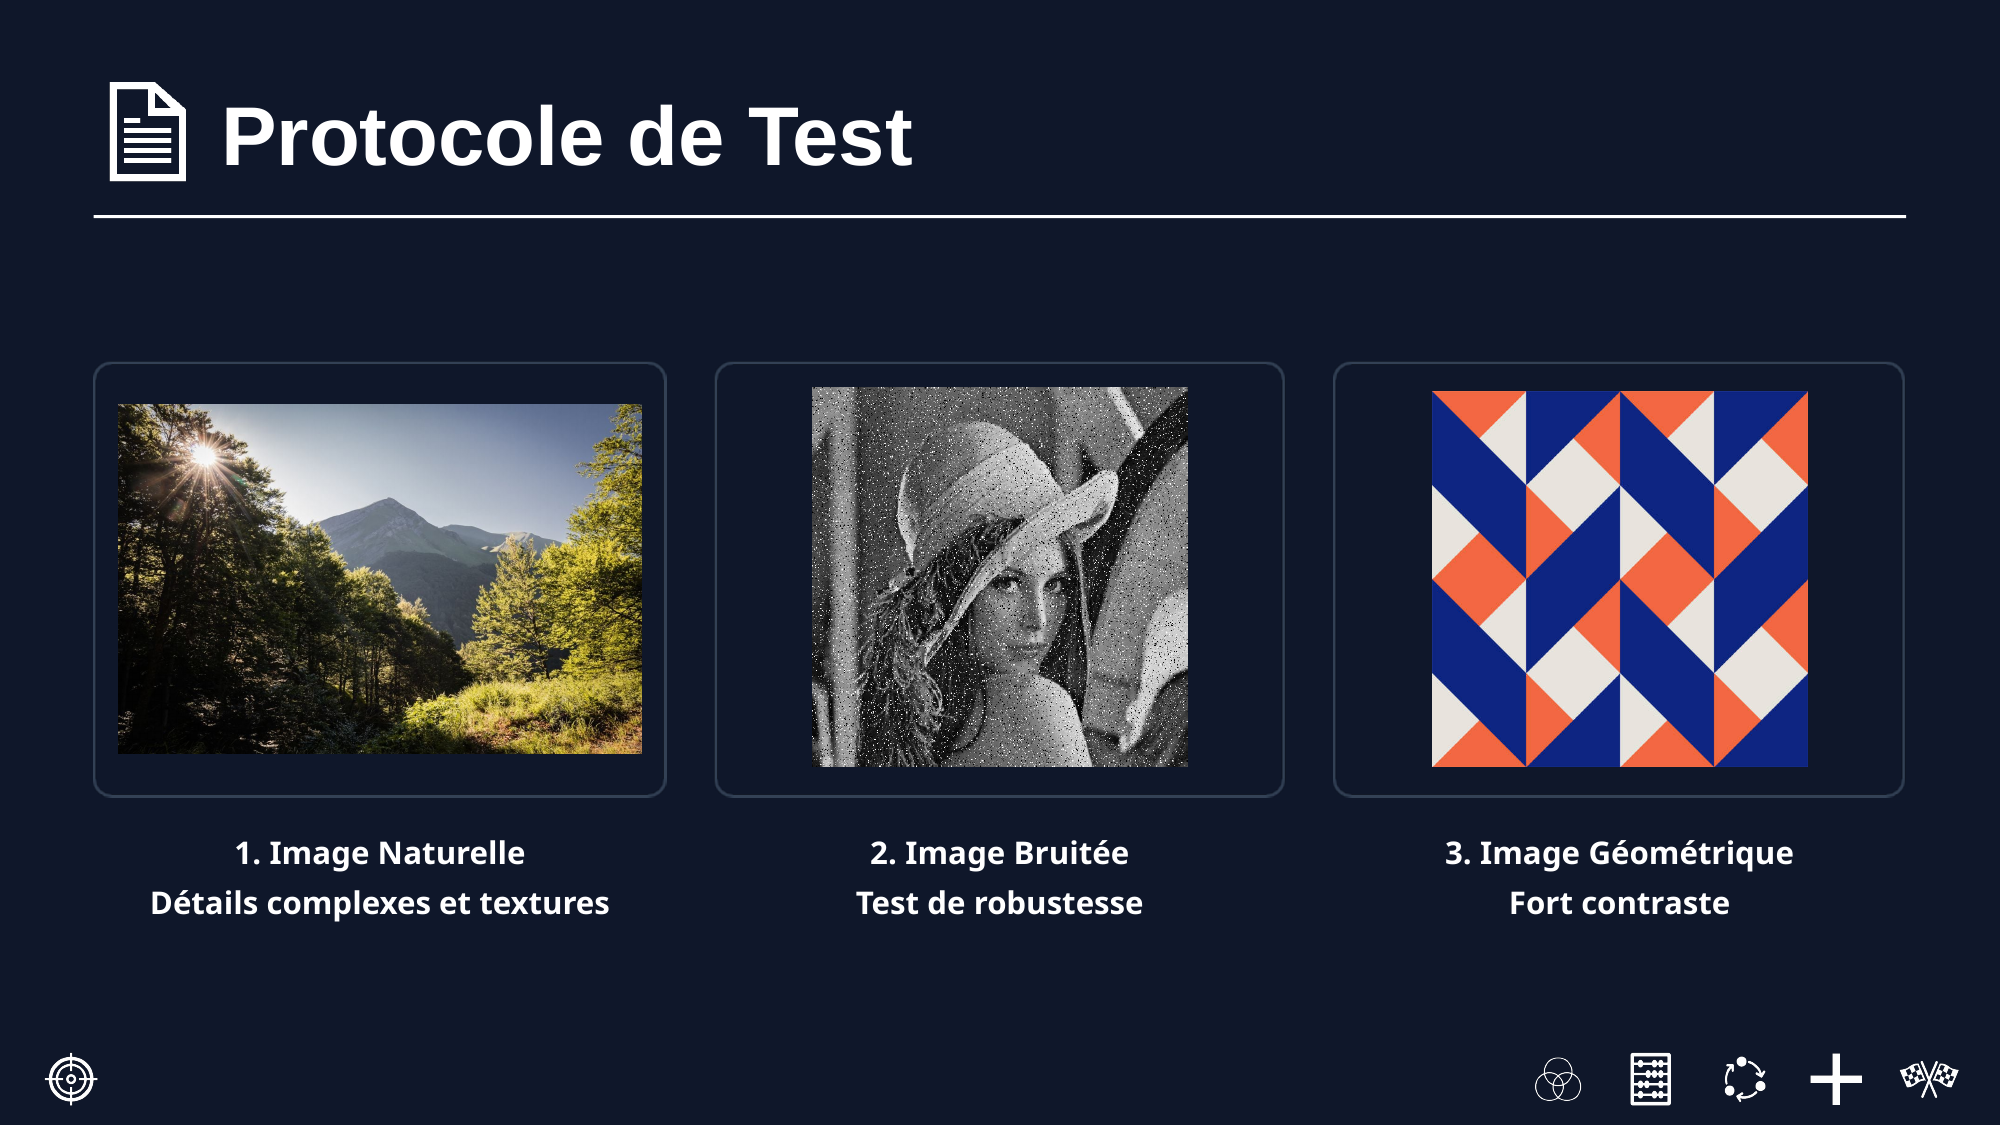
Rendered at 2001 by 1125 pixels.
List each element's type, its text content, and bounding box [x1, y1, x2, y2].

picture [713, 359, 1287, 798]
text_box Protocole de Test [209, 74, 954, 190]
picture [1898, 1048, 1960, 1110]
text_box 3. Image Géométrique Fort contraste [1333, 821, 1907, 921]
picture [1620, 1048, 1682, 1110]
picture [88, 72, 207, 192]
text_box [93, 215, 1907, 219]
picture [1527, 1048, 1589, 1110]
text_box 1. Image Naturelle Détails complexes et textures [93, 821, 667, 921]
picture [1333, 359, 1907, 798]
picture [1805, 1048, 1867, 1110]
picture [93, 359, 667, 798]
text_box 2. Image Bruitée Test de robustesse [713, 821, 1287, 921]
picture [1712, 1048, 1774, 1110]
picture [40, 1048, 102, 1110]
